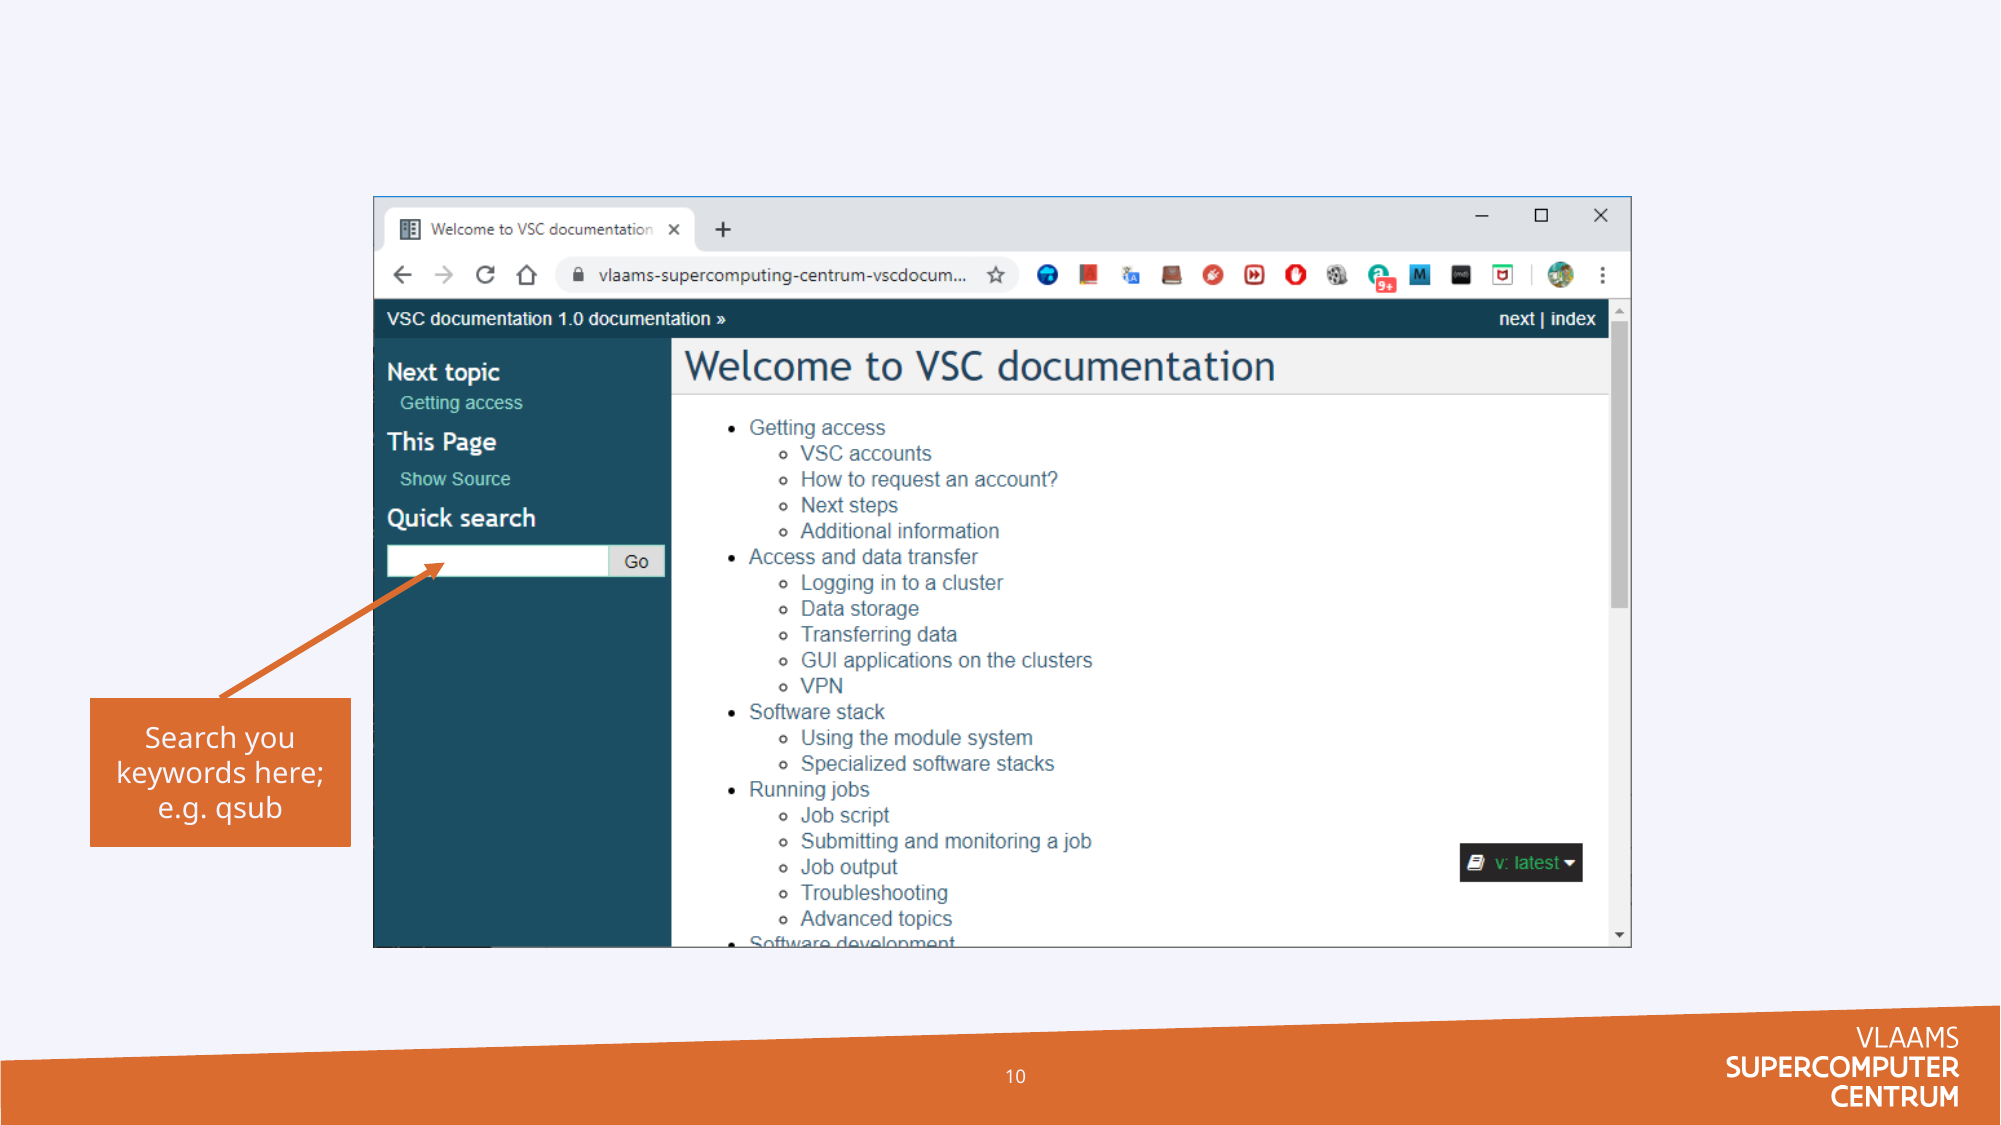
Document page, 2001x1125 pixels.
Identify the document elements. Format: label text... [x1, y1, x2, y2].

slide_number 10 [958, 1047, 1042, 1108]
picture [1725, 1021, 1960, 1117]
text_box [90, 562, 445, 846]
picture [373, 196, 1632, 948]
